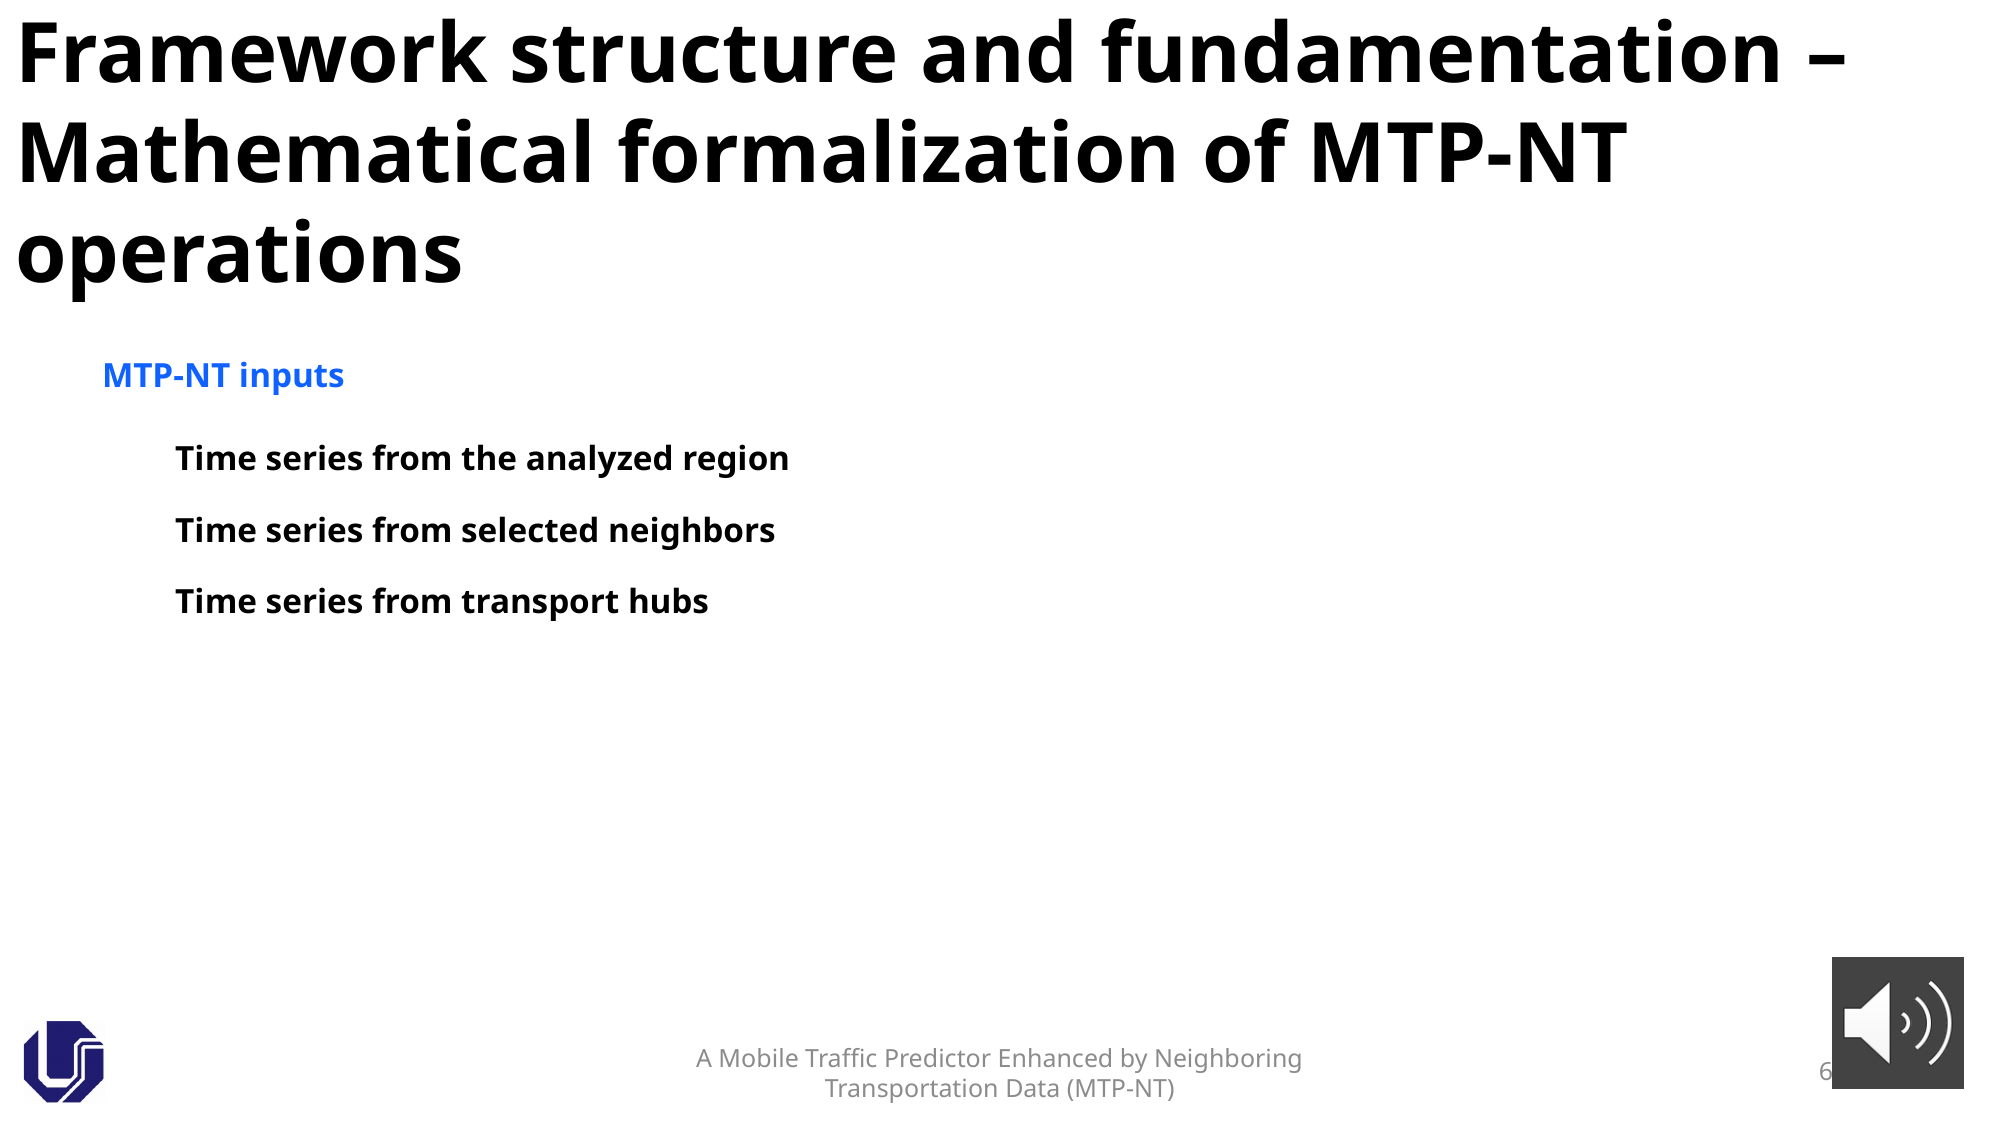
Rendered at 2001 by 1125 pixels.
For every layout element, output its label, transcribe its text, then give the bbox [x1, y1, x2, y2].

title MTP-NT inputs [87, 351, 1840, 604]
text_box Framework structure and fundamentation – Mathematical formalization of MTP-NT operations [0, 43, 1978, 256]
picture [1831, 956, 1965, 1090]
picture [23, 1021, 106, 1103]
footer A Mobile Traffic Predictor Enhanced by Neighboring Transportation Data (MTP-NT) [662, 1042, 1338, 1103]
text_box Time series from the analyzed region Time series from selected neighbors Time series from transport hubs [160, 434, 1913, 687]
slide_number 63 [1412, 1042, 1863, 1103]
